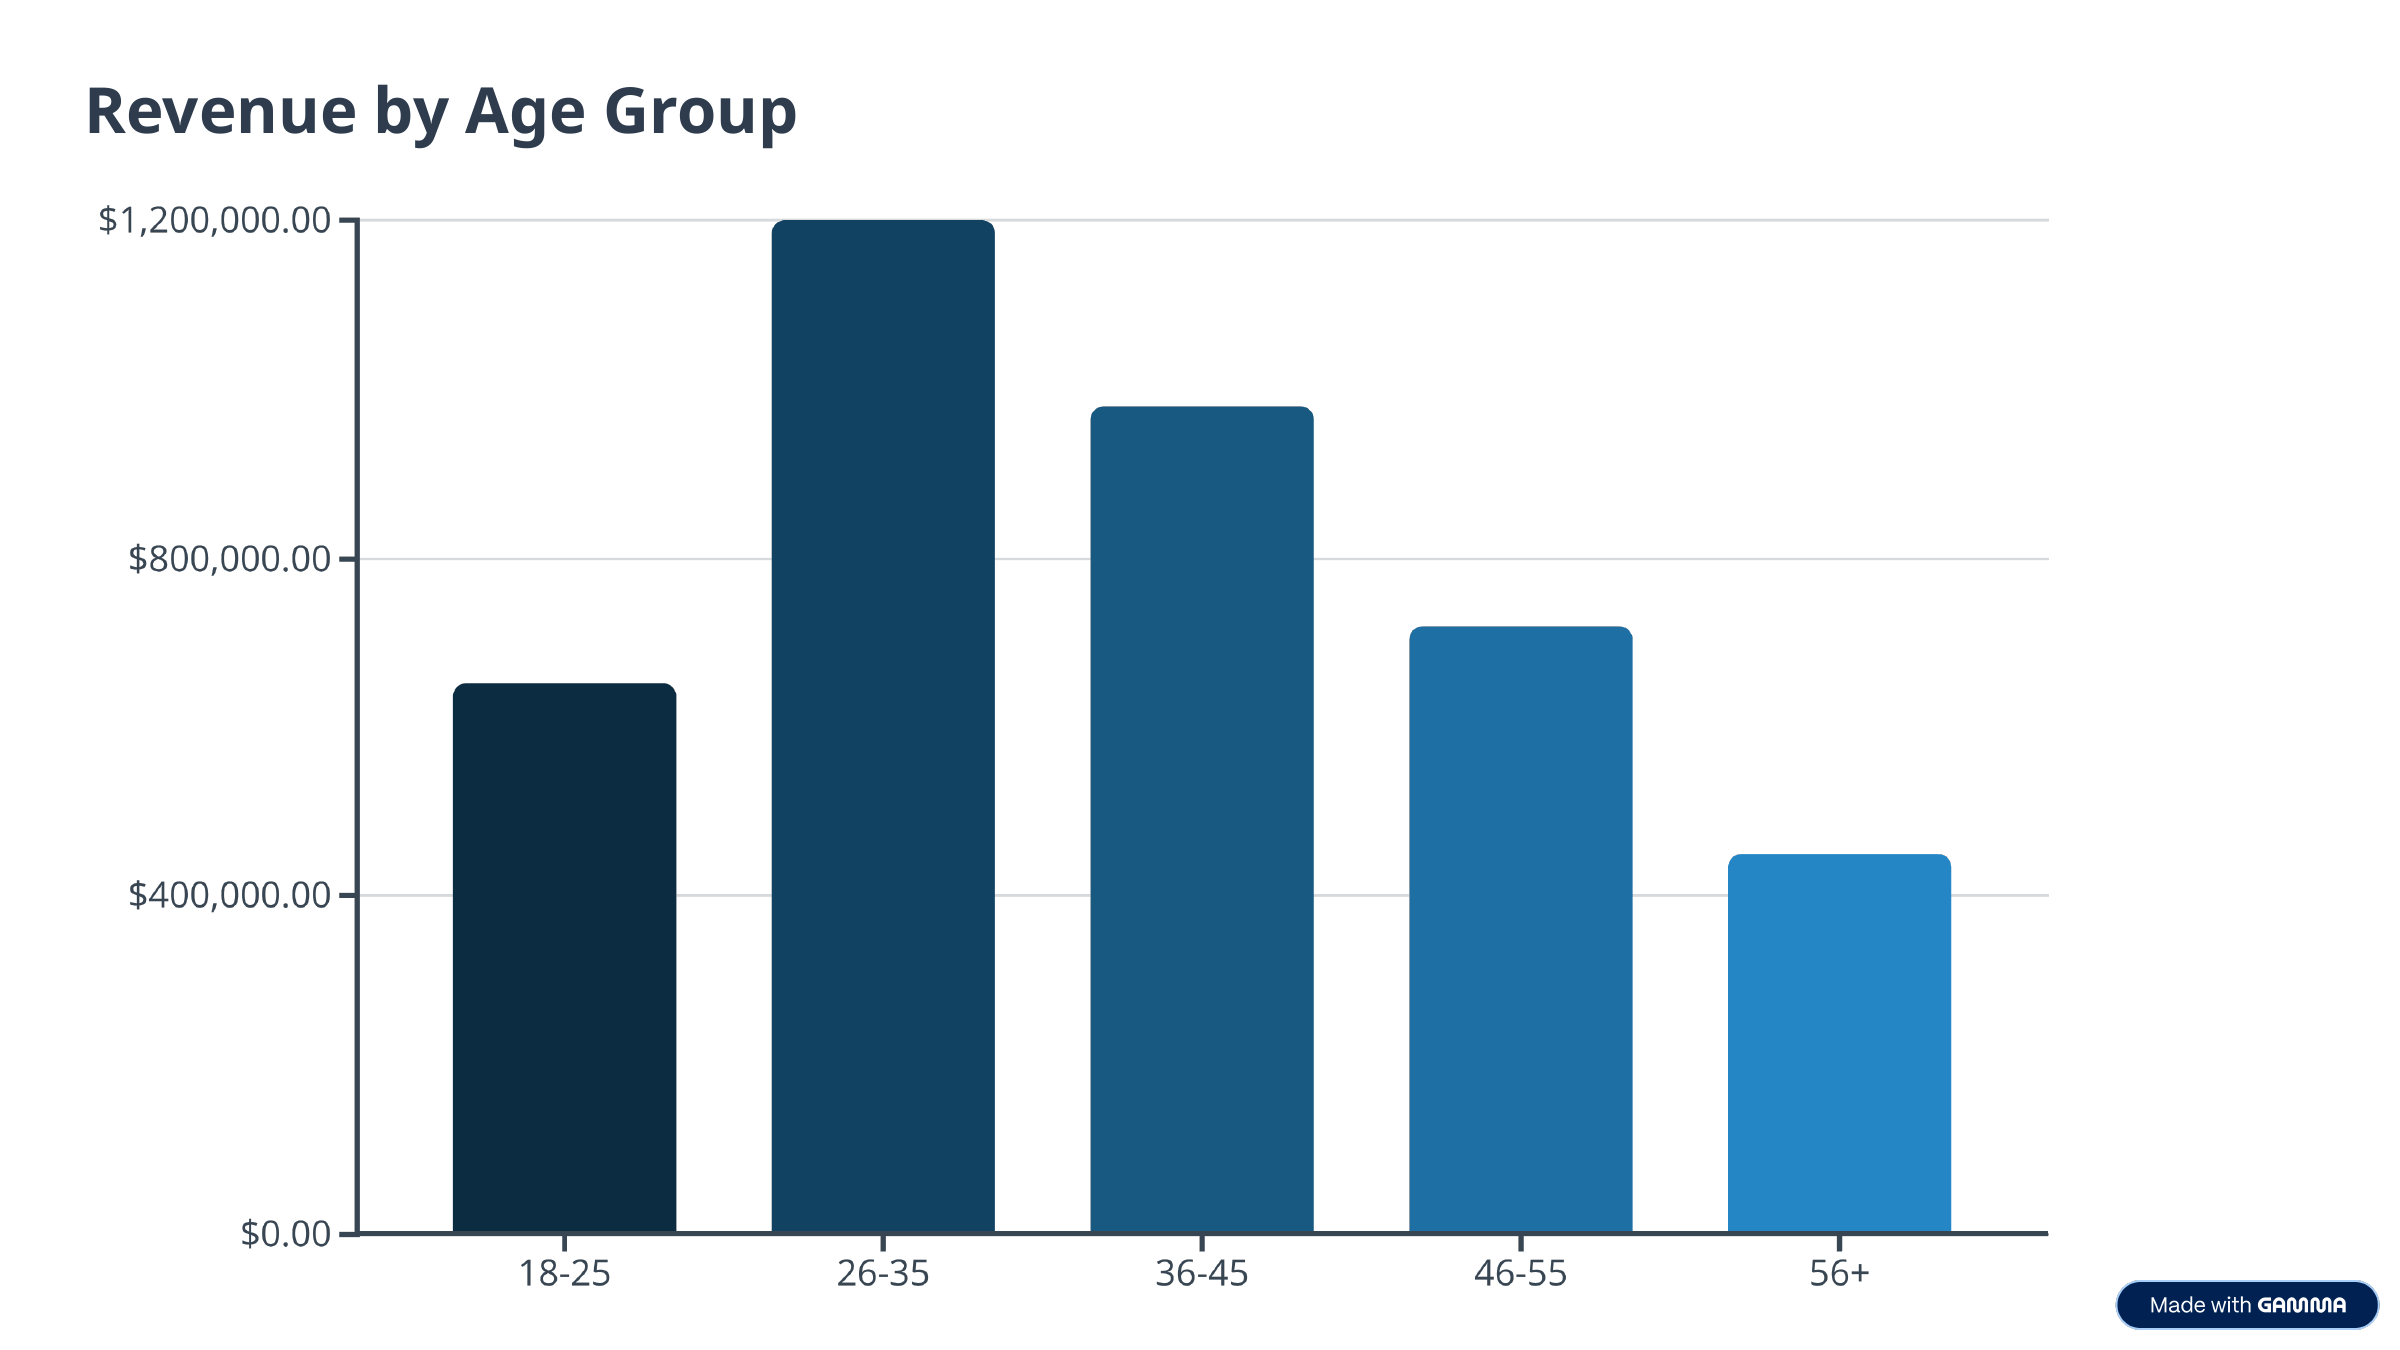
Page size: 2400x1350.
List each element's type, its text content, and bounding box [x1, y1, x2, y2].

picture [84, 194, 2049, 1295]
picture [2106, 1271, 2389, 1339]
text_box Revenue by Age Group [84, 66, 723, 147]
